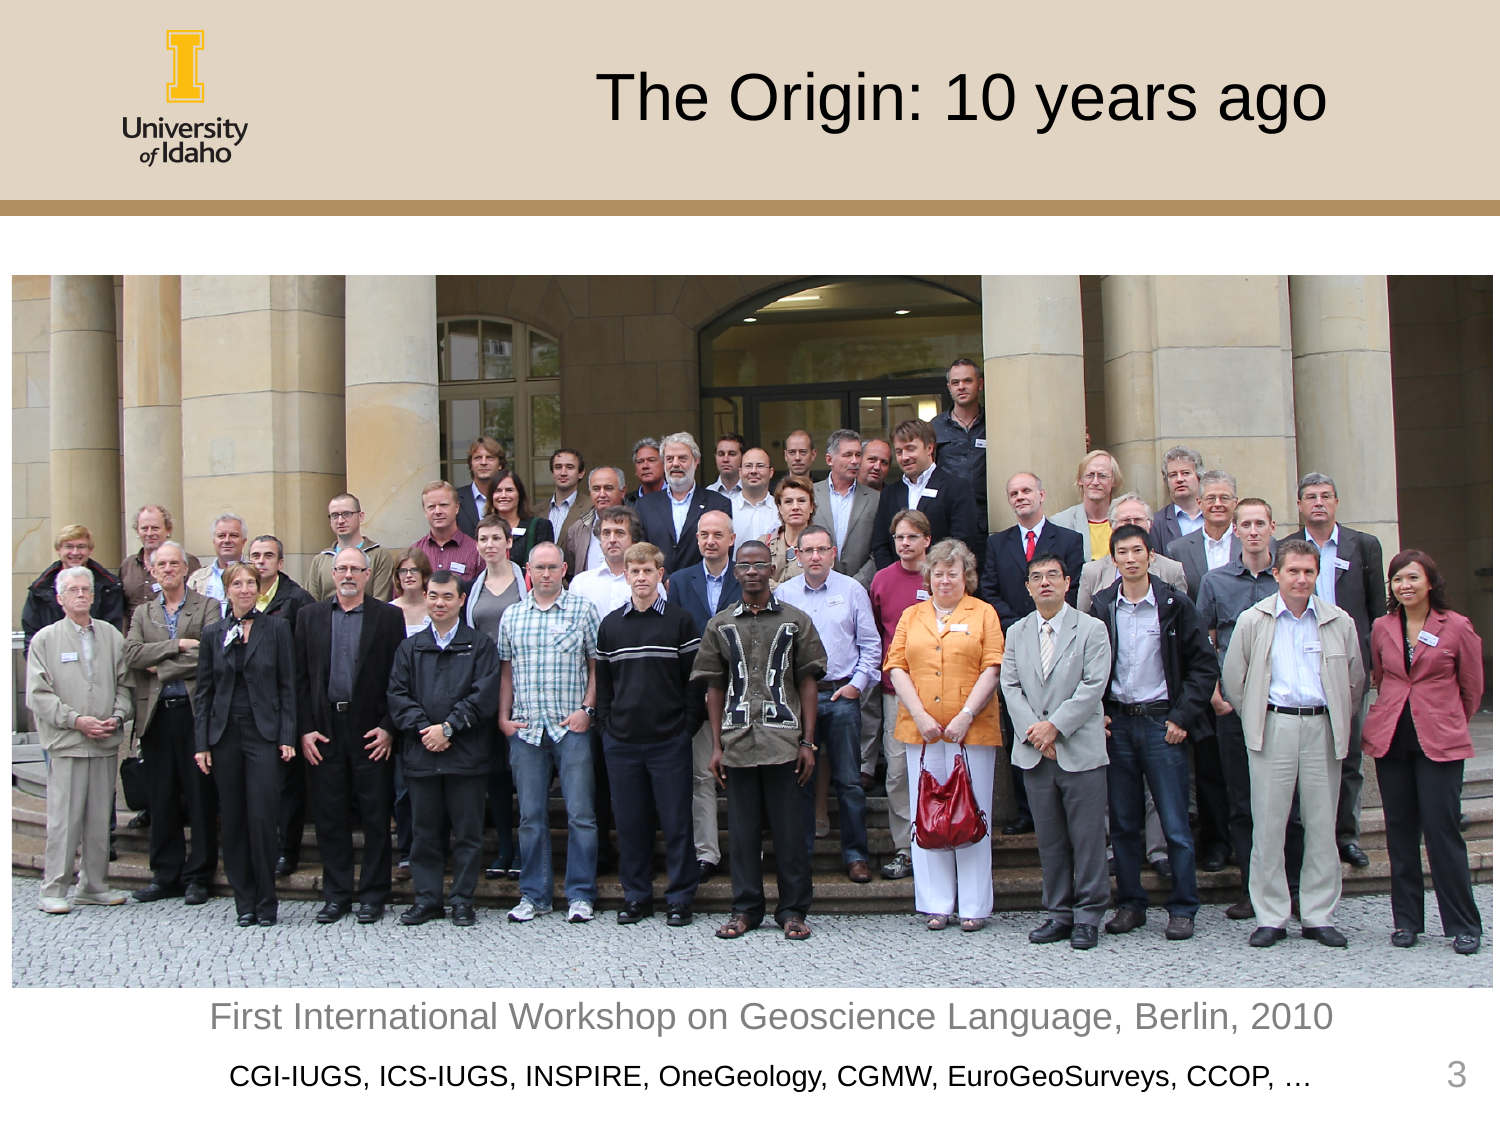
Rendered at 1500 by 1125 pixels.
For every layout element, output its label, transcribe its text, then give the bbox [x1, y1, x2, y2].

slide_number 3 [1399, 1042, 1483, 1118]
text_box First International Workshop on Geoscience Language, Berlin, 2010 [130, 997, 1413, 1045]
picture [11, 274, 1494, 988]
text_box CGI-IUGS, ICS-IUGS, INSPIRE, OneGeology, CGMW, EuroGeoSurveys, CCOP, … [214, 1050, 1329, 1100]
picture [123, 30, 248, 167]
title The Origin: 10 years ago [425, 0, 1500, 188]
